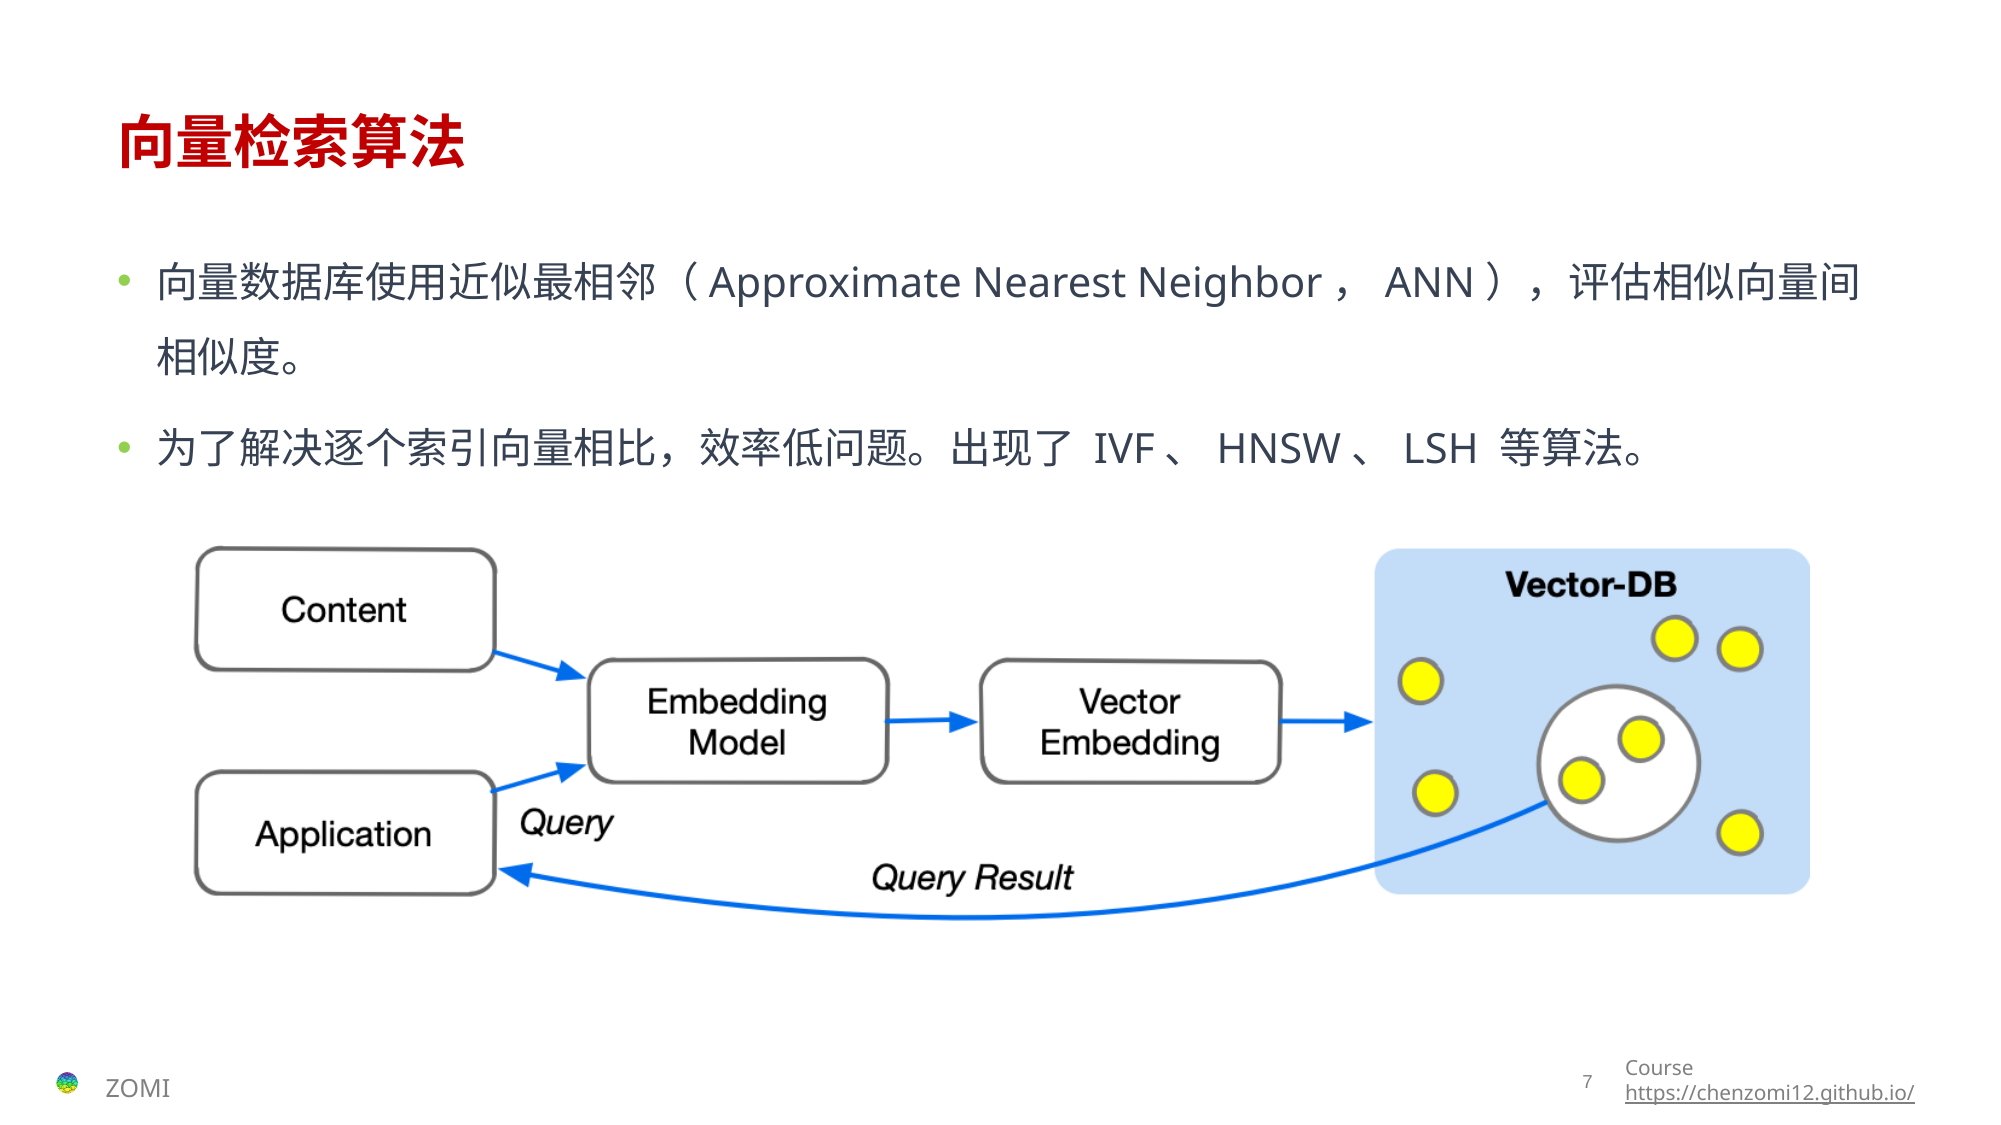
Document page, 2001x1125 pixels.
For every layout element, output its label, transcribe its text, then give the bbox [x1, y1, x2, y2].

picture [191, 544, 1810, 921]
list 向量数据库使用近似最相邻（Approximate Nearest Neighbor，ANN），评估相似向量间相似度。 为了解决逐个索引向量相比，效率低问题。出现了 IVF、HNSW、LSH 等算法。 [102, 223, 1901, 1043]
picture [57, 1073, 77, 1093]
title 向量检索算法 [102, 91, 1901, 189]
